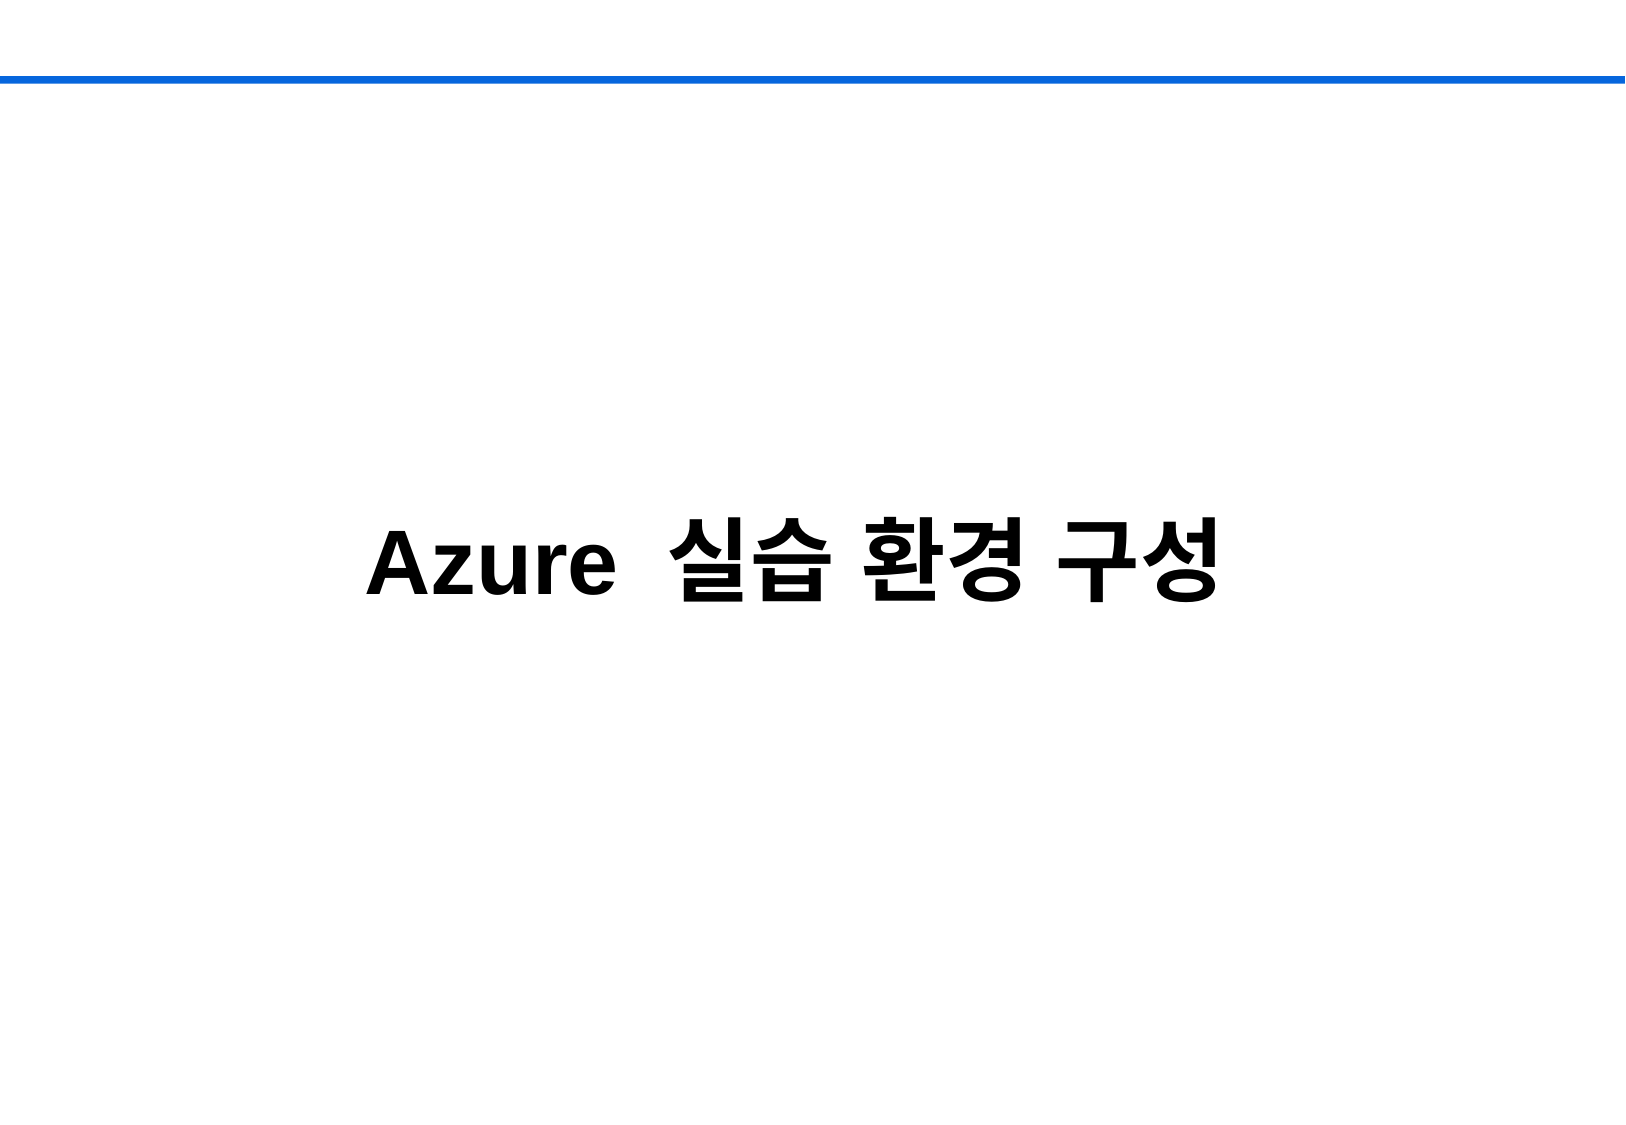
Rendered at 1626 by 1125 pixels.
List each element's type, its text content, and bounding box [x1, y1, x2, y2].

text_box Azure 실습 환경 구성 [322, 518, 1267, 598]
